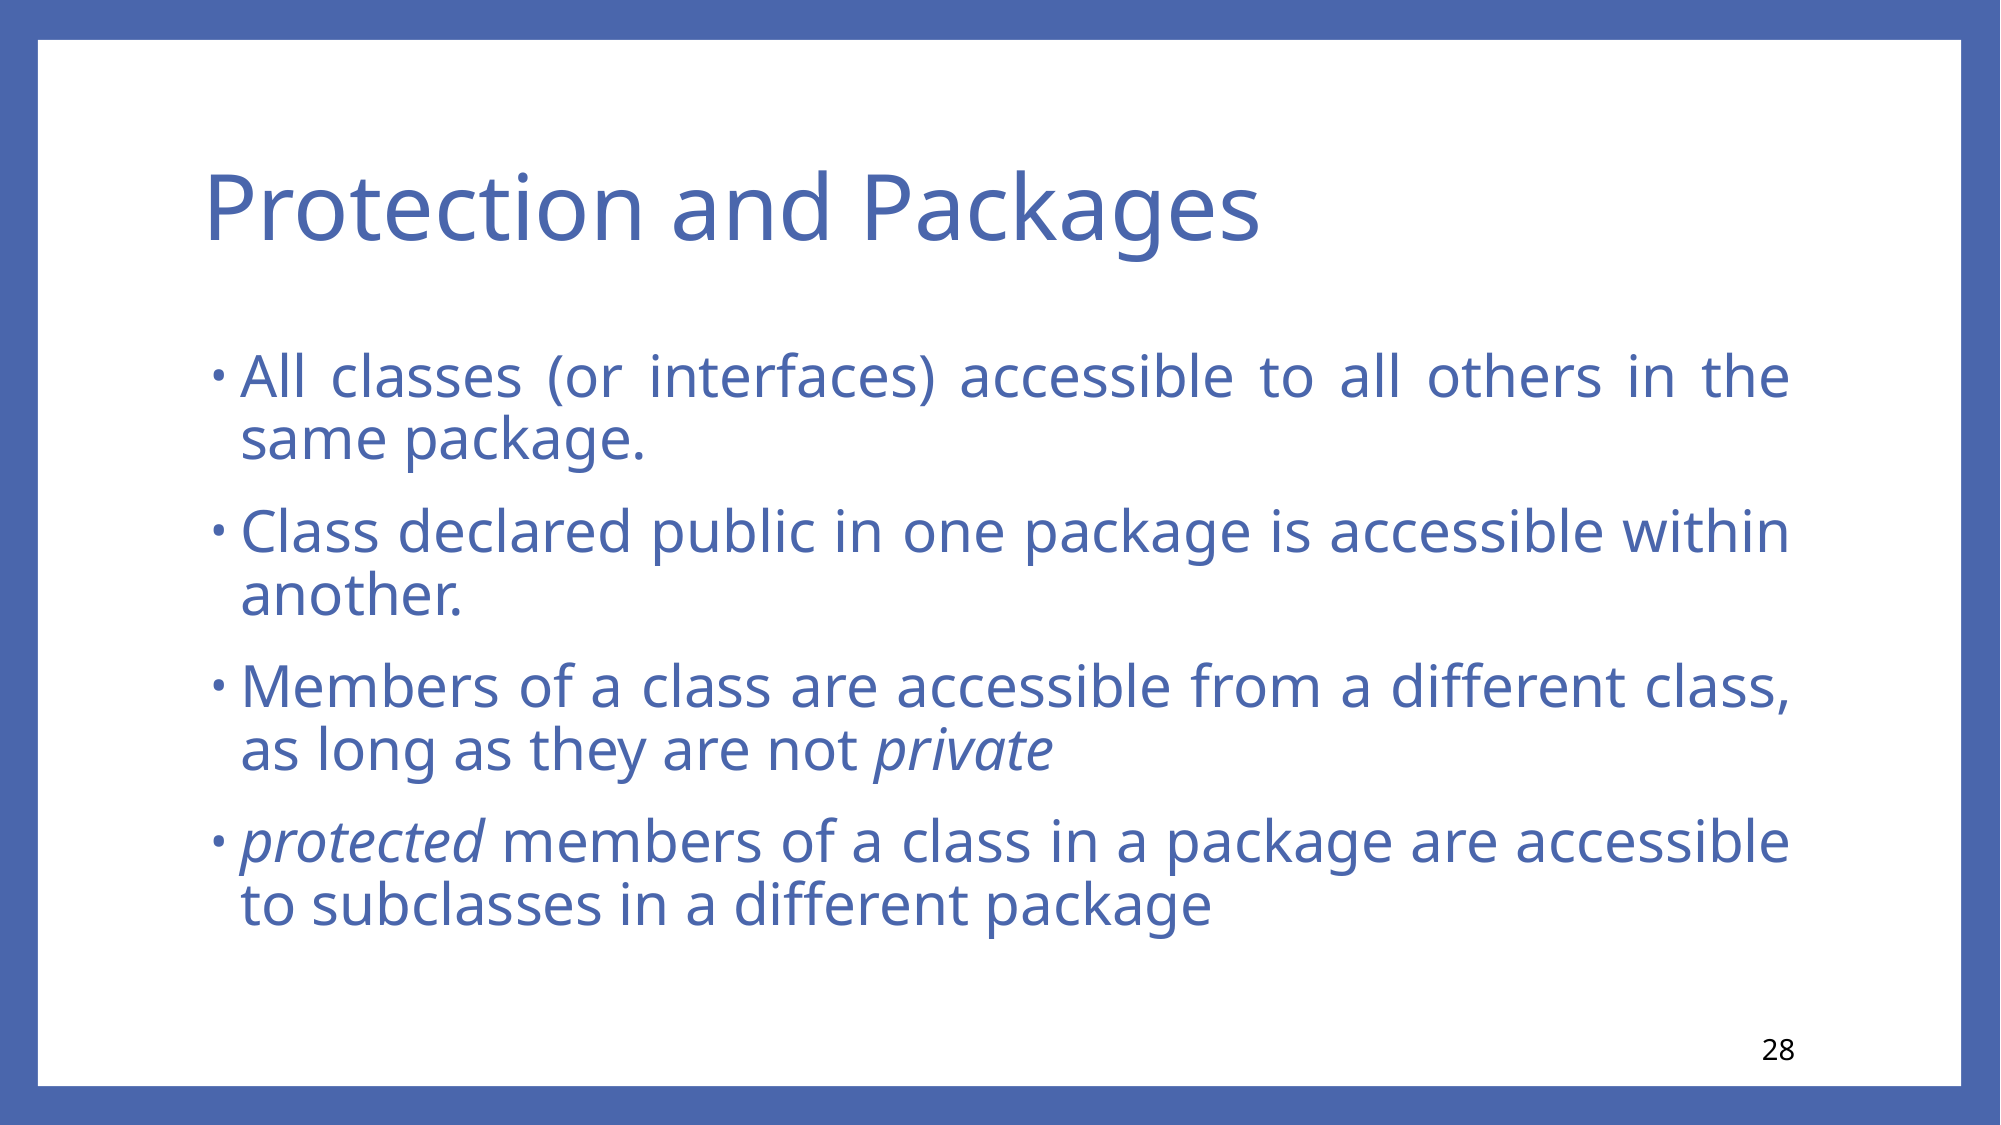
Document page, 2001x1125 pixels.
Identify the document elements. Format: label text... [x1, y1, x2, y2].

slide_number 28 [1530, 1020, 1811, 1081]
list All classes (or interfaces) accessible to all others in the same package. Class declared public in one package is accessible within another. Members of a class are accessible from a different class, as long as they are not private protected members of a class in a package are accessible to subclasses in a different package [187, 339, 1808, 1002]
title Protection and Packages [187, 99, 1808, 323]
